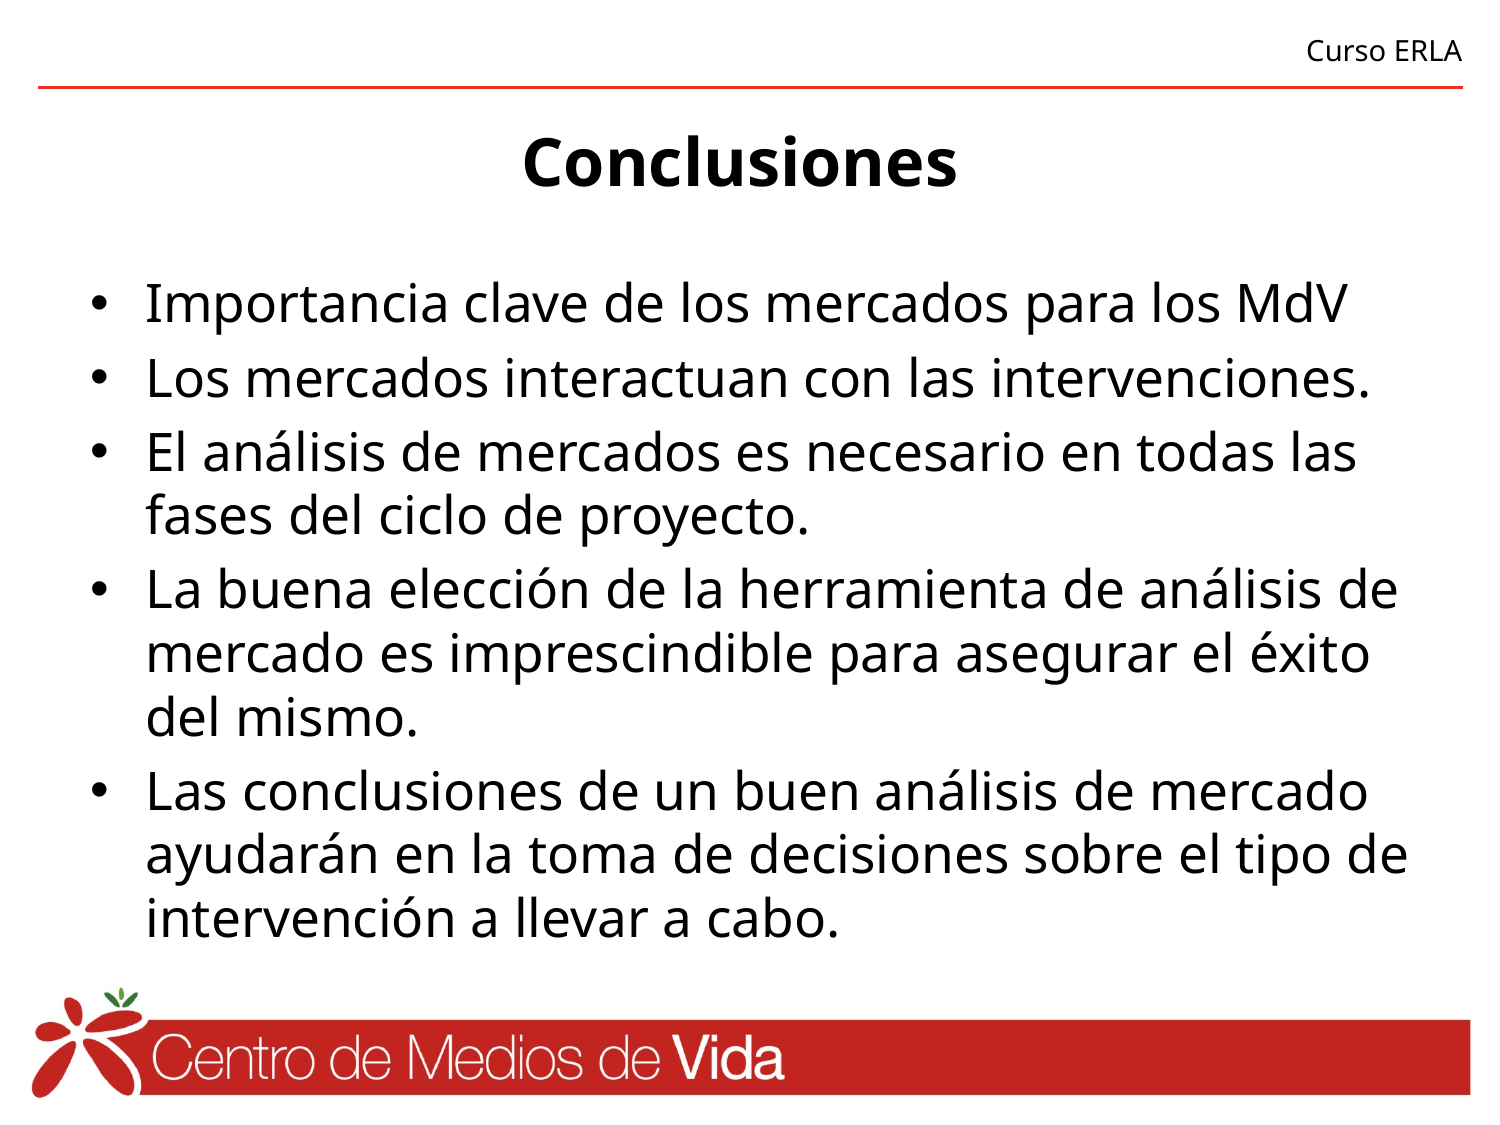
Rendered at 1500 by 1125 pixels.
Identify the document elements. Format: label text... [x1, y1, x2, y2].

list Importancia clave de los mercados para los MdV Los mercados interactuan con las intervenciones. El análisis de mercados es necesario en todas las fases del ciclo de proyecto. La buena elección de la herramienta de análisis de mercado es imprescindible para asegurar el éxito del mismo. Las conclusiones de un buen análisis de mercado ayudarán en la toma de decisiones sobre el tipo de intervención a llevar a cabo. [75, 262, 1425, 965]
picture [0, 973, 1500, 1125]
title Conclusiones [64, 66, 1415, 254]
